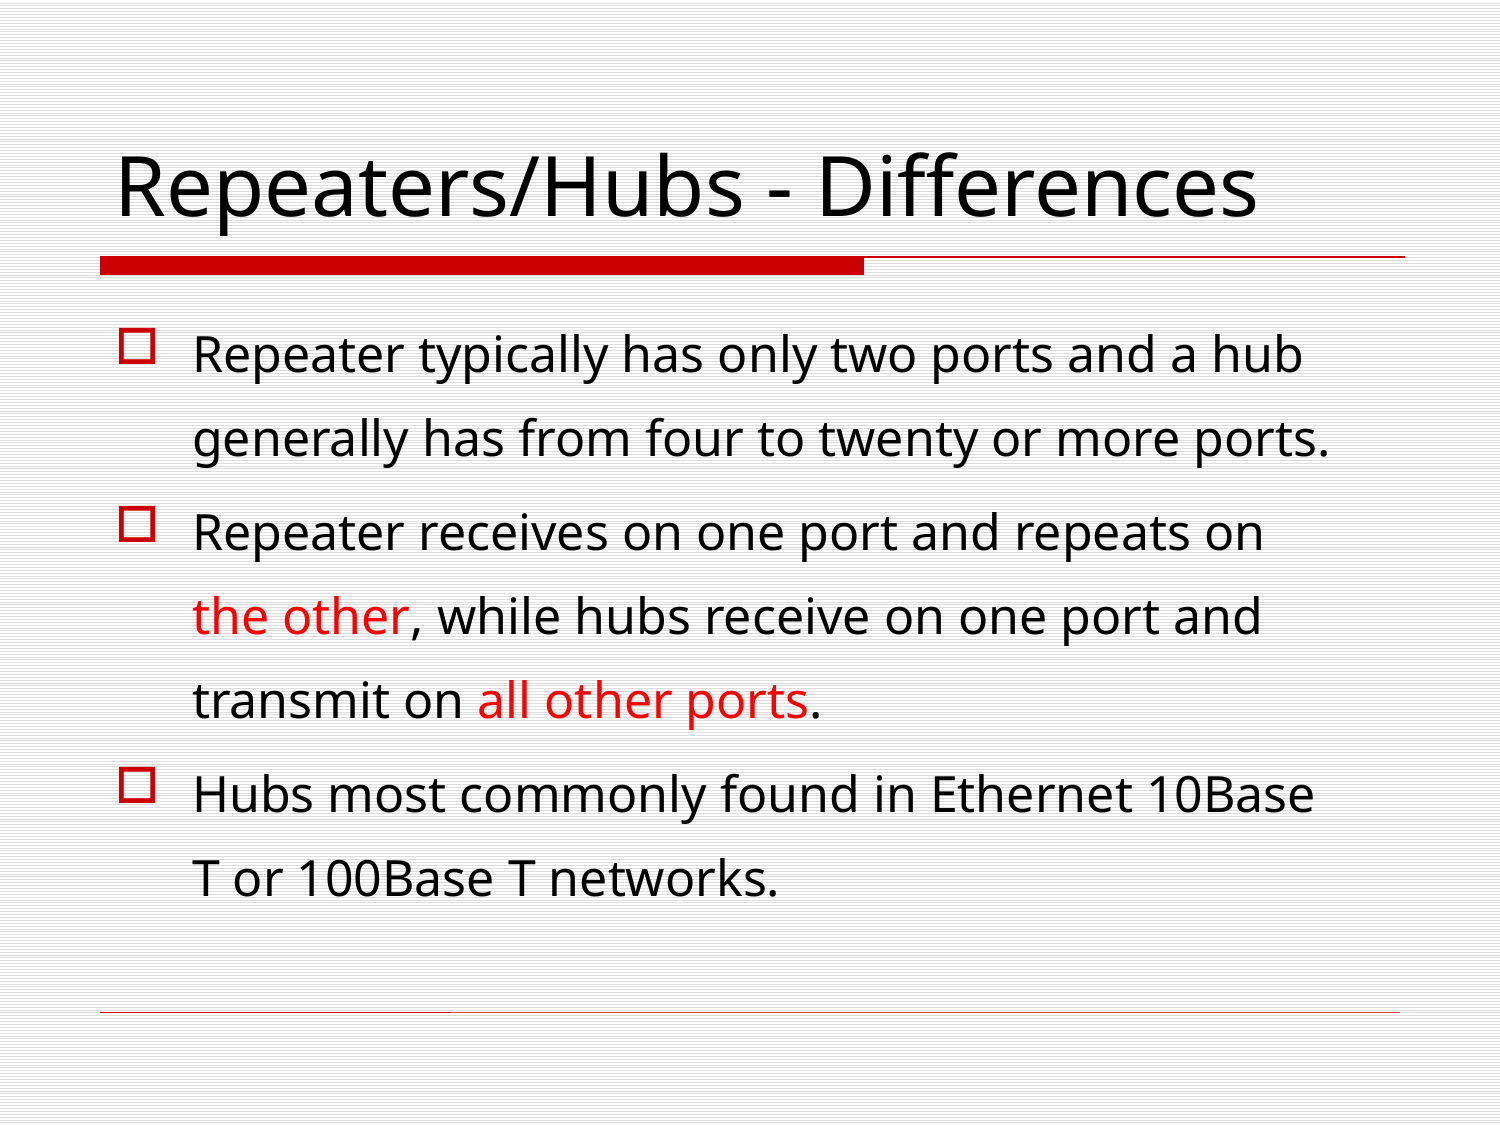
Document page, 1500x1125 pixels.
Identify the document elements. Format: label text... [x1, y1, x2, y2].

text_box Repeater typically has only two ports and a hub generally has from four to twenty or more ports. Repeater receives on one port and repeats on the other, while hubs receive on one port and transmit on all other ports. Hubs most commonly found in Ethernet 10Base T or 100Base T networks. [100, 290, 1368, 1016]
text_box Repeaters/Hubs - Differences [100, 125, 1388, 241]
